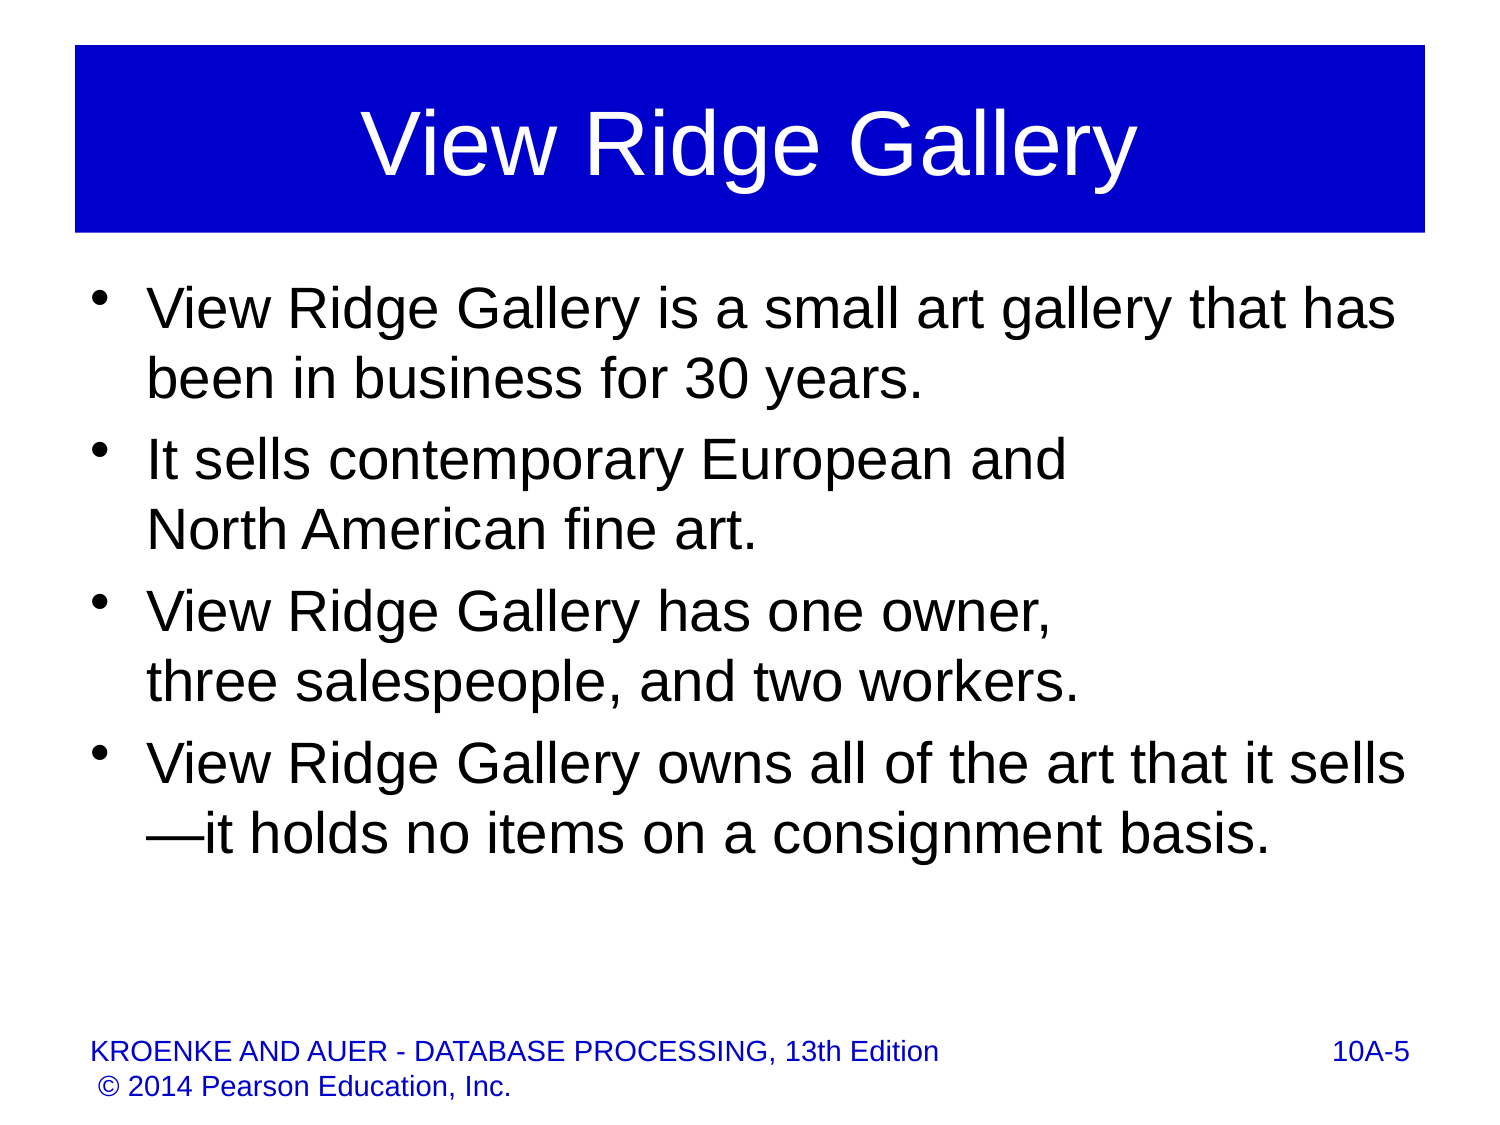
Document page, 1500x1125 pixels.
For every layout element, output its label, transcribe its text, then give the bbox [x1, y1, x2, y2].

footer KROENKE AND AUER - DATABASE PROCESSING, 13th Edition © 2014 Pearson Education, Inc. [74, 1024, 963, 1104]
title View Ridge Gallery [75, 45, 1425, 233]
slide_number 10A-5 [1074, 1024, 1426, 1103]
list View Ridge Gallery is a small art gallery that has been in business for 30 years. It sells contemporary European and North American fine art. View Ridge Gallery has one owner, three salespeople, and two workers. View Ridge Gallery owns all of the art that it sells—it holds no items on a consignment basis. [75, 262, 1425, 1005]
